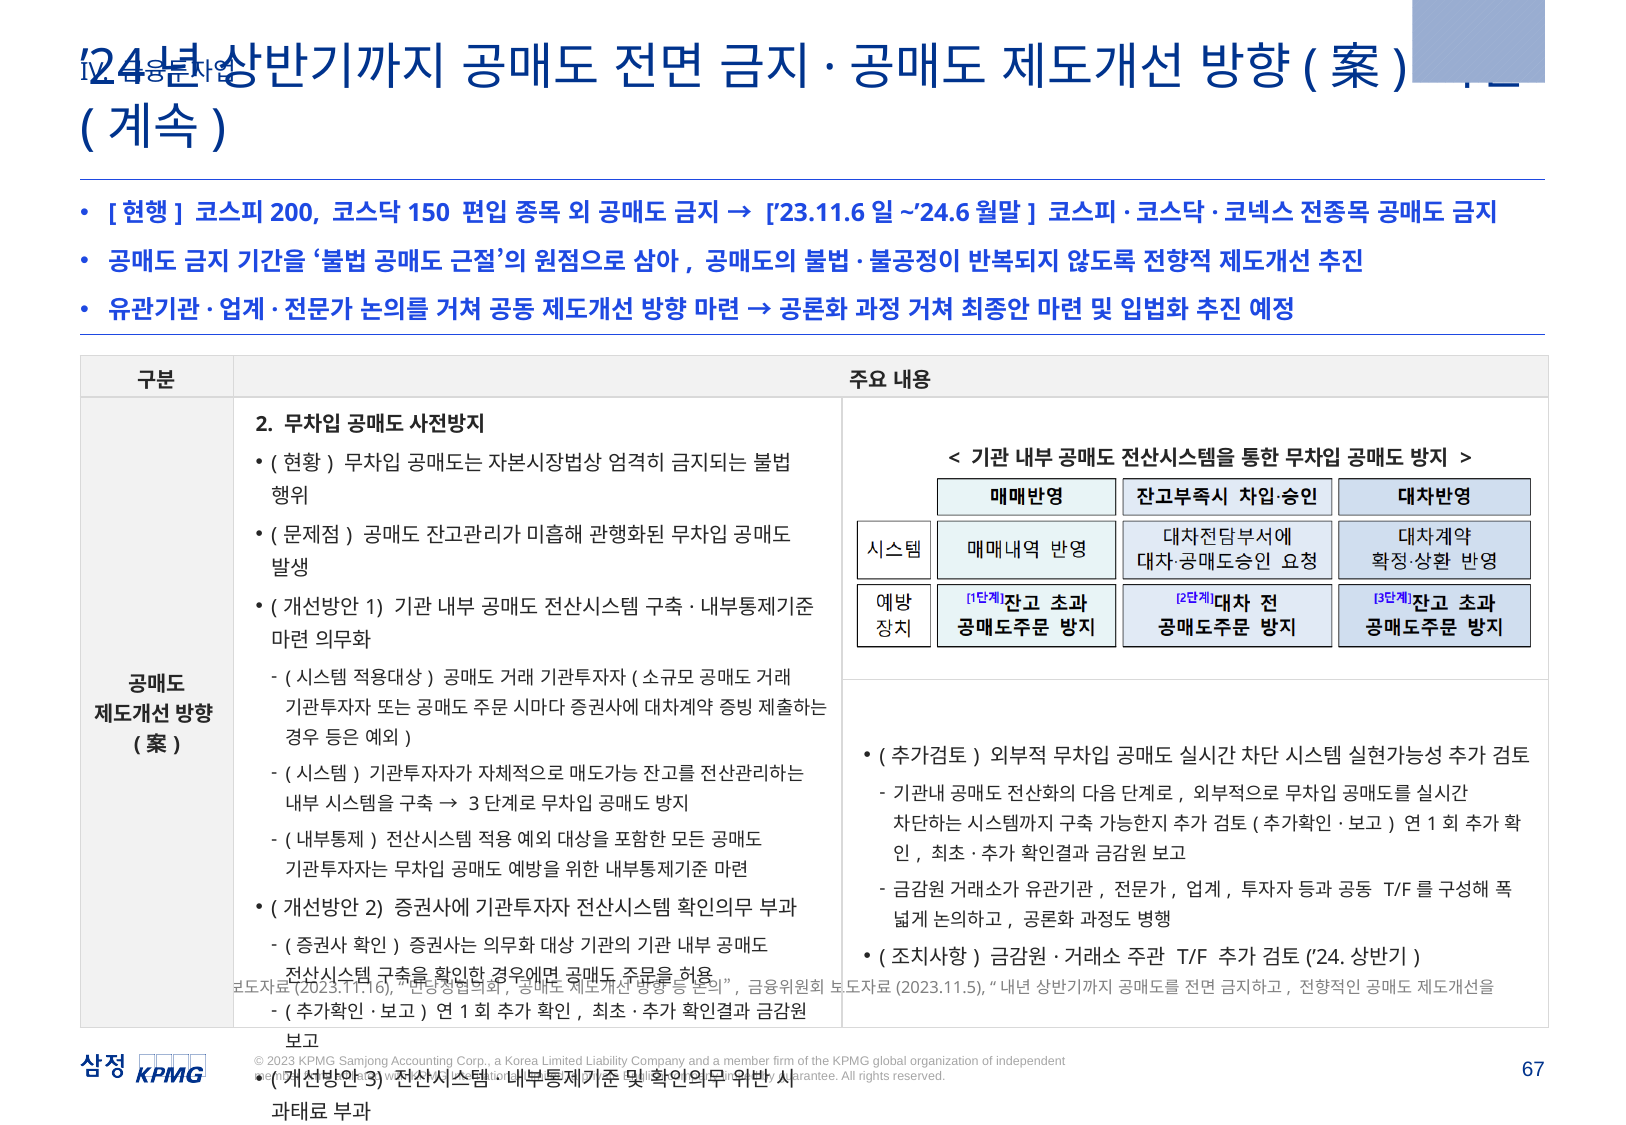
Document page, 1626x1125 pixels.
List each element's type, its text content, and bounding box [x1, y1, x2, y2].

list [현행] 코스피200, 코스닥150 편입 종목 외 공매도 금지 → [’23.11.6일~’24.6월말] 코스피·코스닥·코넥스 전종목 공매도 금지 공매도 금지 기간을 ‘불법 공매도 근절’의 원점으로 삼아, 공매도의 불법·불공정이 반복되지 않도록 전향적 제도개선 추진 유관기관·업계·전문가 논의를 거쳐 공동 제도개선 방향 마련 → 공론화 과정 거쳐 최종안 마련 및 입법화 추진 예정 [80, 190, 1545, 333]
table_cell 2. 무차입 공매도 사전방지 (현황) 무차입 공매도는 자본시장법상 엄격히 금지되는 불법 행위 (문제점) 공매도 잔고관리가 미흡해 관행화된 무차입 공매도 발생 (개선방안1) 기관 내부 공매도 전산시스템 구축·내부통제기준 마련 의무화 (시스템 적용대상) 공매도 거래 기관투자자(소규모 공매도 거래 기관투자자 또는 공매도 주문 시마다 증권사에 대차계약 증빙 제출하는 경우 등은 예외) (시스템) 기관투자자가 자체적으로 매도가능 잔고를 전산관리하는 내부 시스템을 구축 → 3단계로 무차입 공매도 방지 (내부통제) 전산시스템 적용 예외 대상을 포함한 모든 공매도 기관투자자는 무차입 공매도 예방을 위한 내부통제기준 마련 (개선방안2) 증권사에 기관투자자 전산시스템 확인의무 부과 (증권사 확인) 증권사는 의무화 대상 기관의 기관 내부 공매도 전산시스템 구축을 확인한 경우에면 공매도 주문을 허용 (추가확인·보고) 연1회 추가 확인, 최초·추가 확인결과 금감원 보고 (개선방안3) 전산시스템·내부통제기준 및 확인의무 위반 시 과태료 부과 (조치사항) 자본시장법 개정(하위규정 정비 등 6개월 후 시행) [234, 398, 841, 1027]
table_header 주요 내용 [234, 356, 1548, 396]
picture [80, 1054, 206, 1083]
table_cell < 기관 내부 공매도 전산시스템을 통한 무차입 공매도 방지 > [843, 398, 1548, 679]
picture [851, 474, 1537, 651]
list ’24년 상반기까지 공매도 전면 금지·공매도 제도개선 방향(案) 마련 (계속) [80, 101, 1545, 155]
table_cell (추가검토) 외부적 무차입 공매도 실시간 차단 시스템 실현가능성 추가 검토 기관내 공매도 전산화의 다음 단계로, 외부적으로 무차입 공매도를 실시간 차단하는 시스템까지 구축 가능한지 추가 검토(추가확인·보고) 연1회 추가 확인, 최초·추가 확인결과 금감원 보고 금감원 거래소가 유관기관, 전문가, 업계, 투자자 등과 공동 T/F를 구성해 폭 넓게 논의하고, 공론화 과정도 병행 (조치사항) 금감원·거래소 주관 T/F 추가 검토(’24.상반기) [843, 680, 1548, 1027]
text_box 2023.11.16 [1410, 0, 1547, 85]
table_header 구분 [81, 356, 233, 396]
list IV. 금융투자업 [80, 54, 1410, 85]
table_cell 공매도 제도개선 방향(案) [81, 398, 233, 1027]
